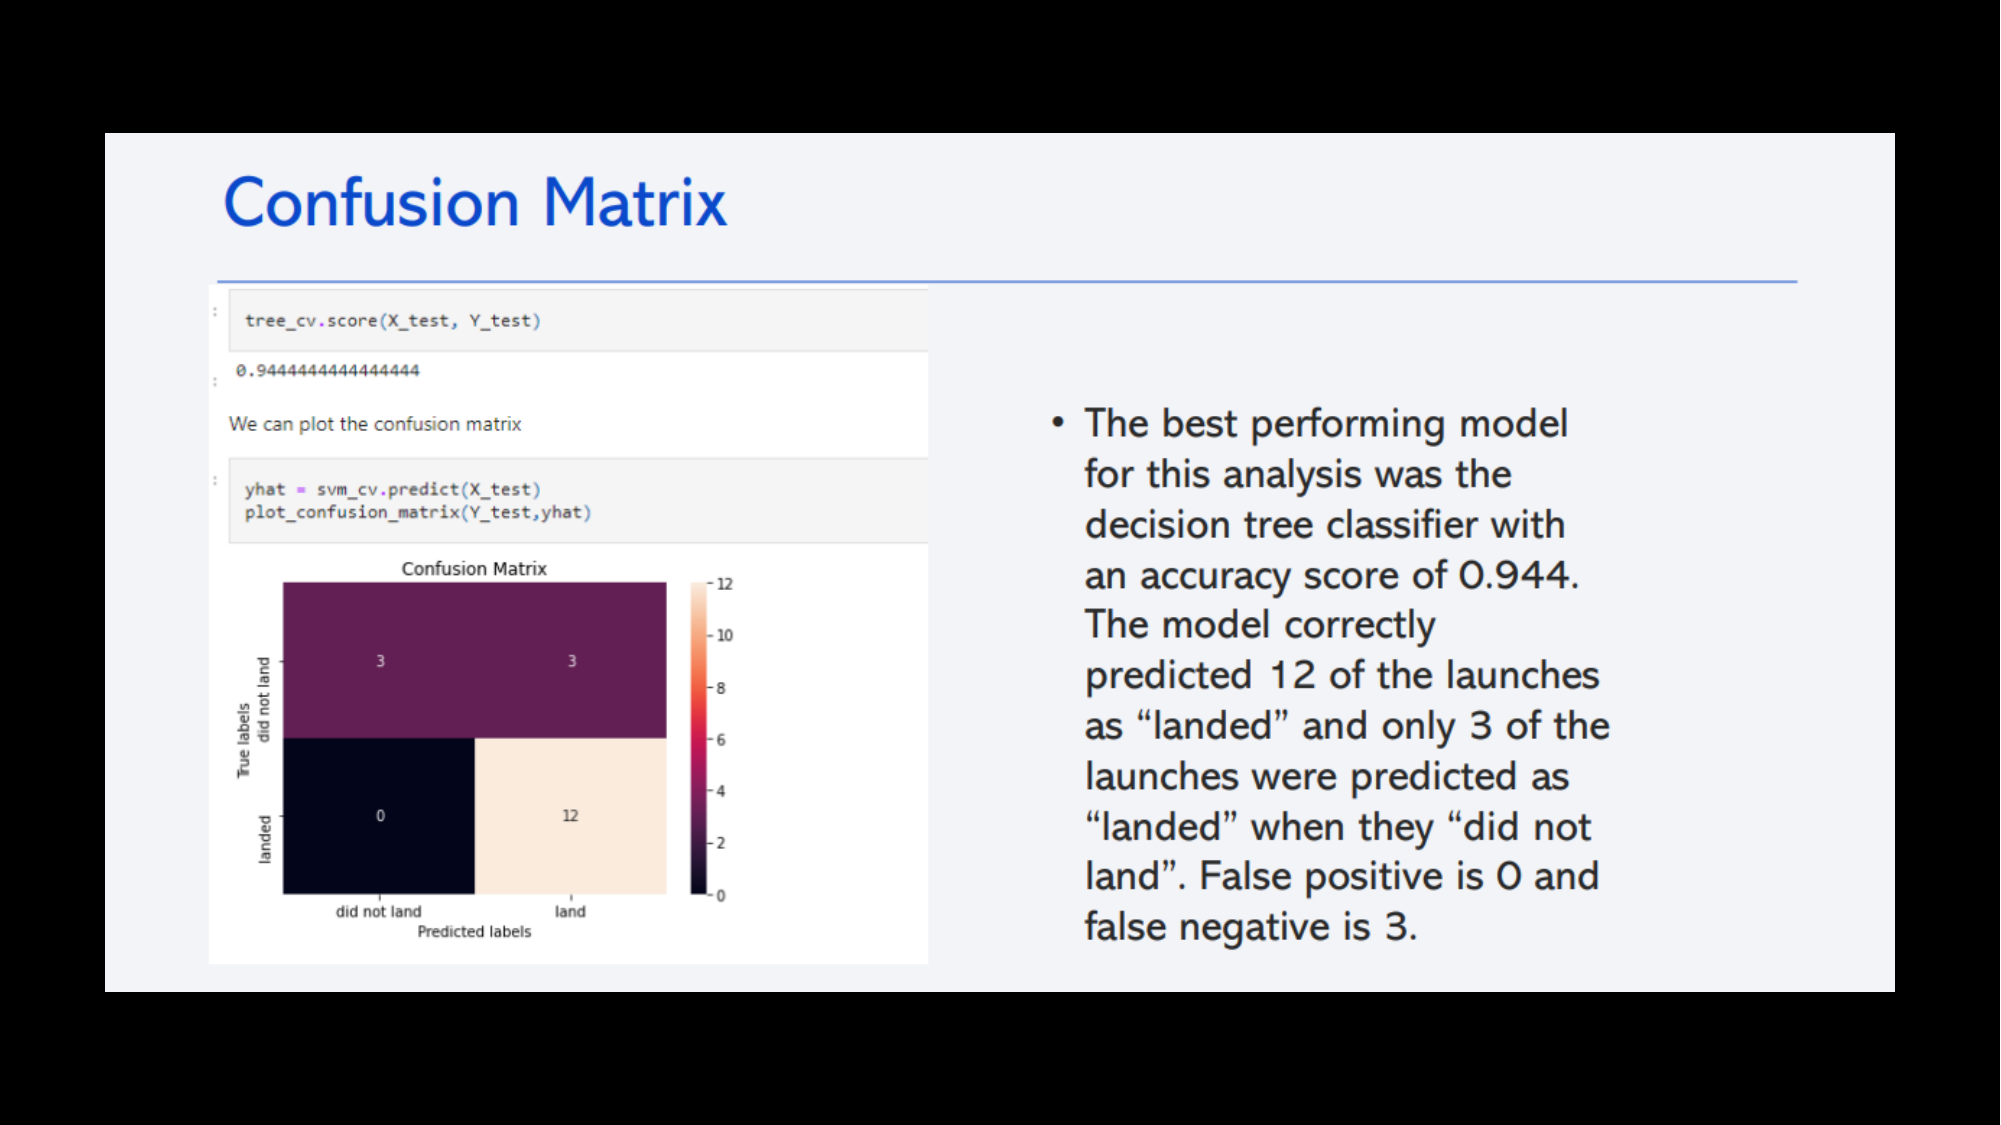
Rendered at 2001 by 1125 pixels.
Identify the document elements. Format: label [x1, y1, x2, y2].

picture [105, 133, 1895, 992]
